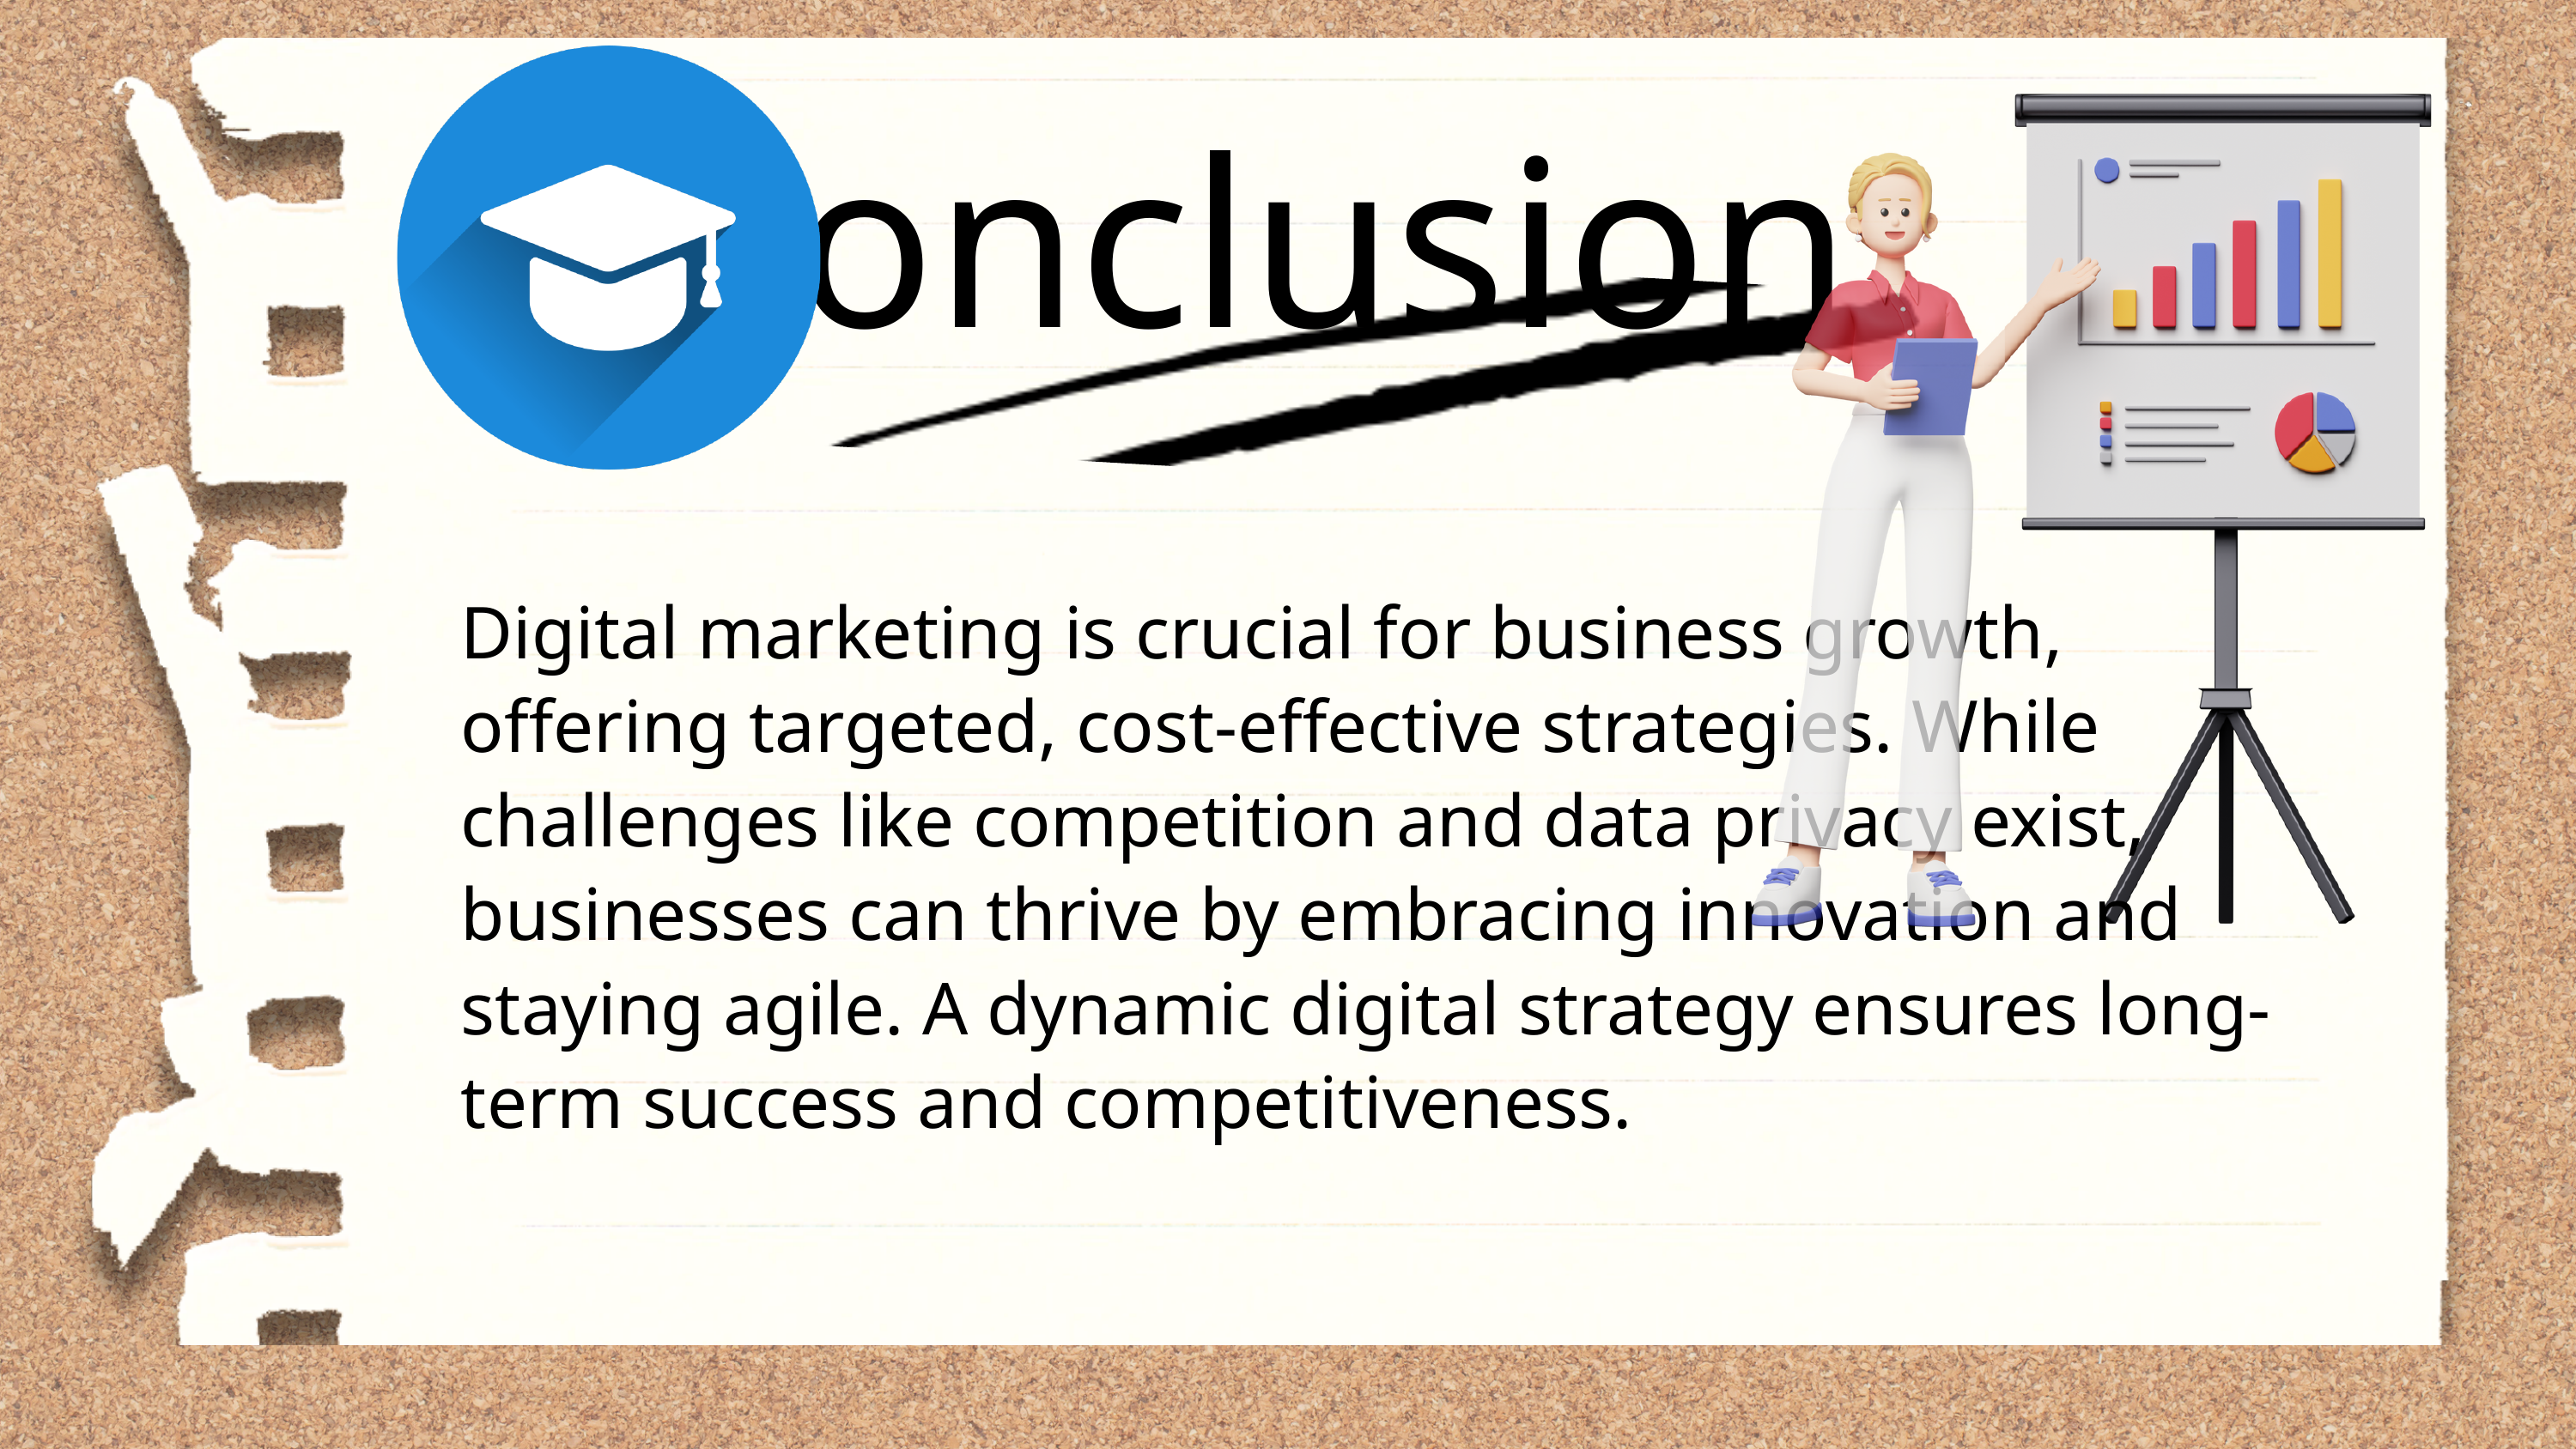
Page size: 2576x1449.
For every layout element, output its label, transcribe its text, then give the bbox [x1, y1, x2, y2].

text_box [2005, 94, 2432, 927]
text_box [1751, 94, 2005, 927]
text_box [61, 38, 2488, 1345]
text_box [397, 45, 821, 470]
text_box Digital marketing is crucial for business growth, offering targeted, cost-effective strategies. While challenges like competition and data privacy exist, businesses can thrive by embracing innovation and staying agile. A dynamic digital strategy ensures long-term success and competitiveness. [460, 579, 2300, 1143]
text_box Conclusion [821, 48, 1903, 375]
text_box [821, 230, 1751, 500]
text_box [0, 0, 2576, 1449]
